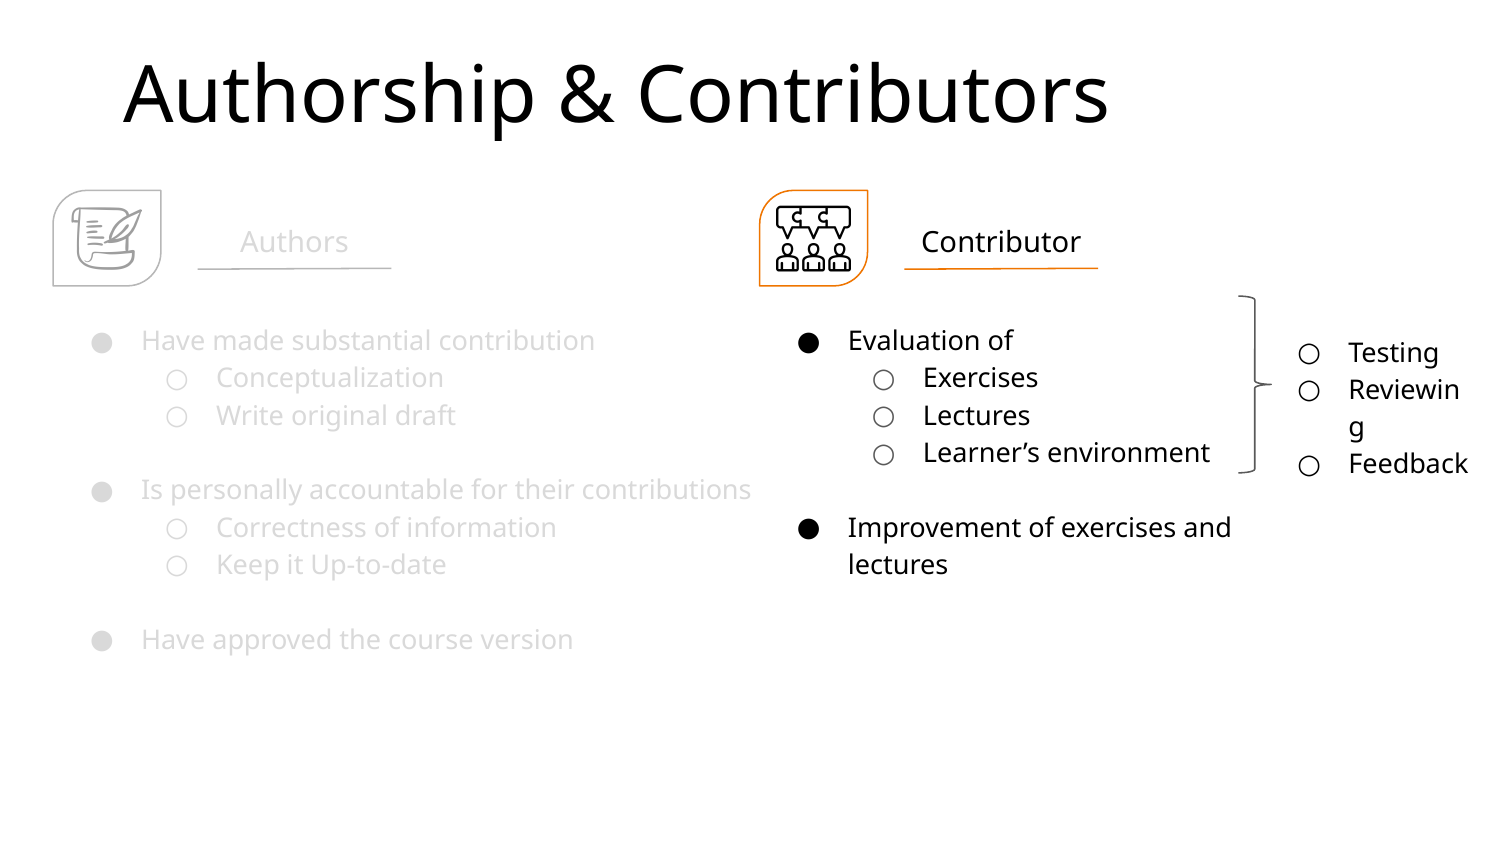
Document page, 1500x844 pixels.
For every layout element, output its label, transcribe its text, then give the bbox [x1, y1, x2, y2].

subtitle Authorship & Contributors [108, 14, 1293, 145]
picture [69, 200, 145, 276]
text_box [53, 190, 161, 286]
text_box [1238, 296, 1272, 473]
text_box Testing Reviewing Feedback [1183, 315, 1492, 495]
list Have made substantial contribution Conceptualization Write original draft Is personally accountable for their contributions Correctness of information Keep it Up-to-date Have approved the course version [51, 303, 757, 712]
list Contributor [854, 205, 1184, 271]
list Authors [148, 205, 477, 271]
picture [776, 200, 851, 276]
text_box [759, 190, 868, 286]
list Evaluation of Exercises Lectures Learner’s environment Improvement of exercises and lectures [757, 303, 1272, 712]
